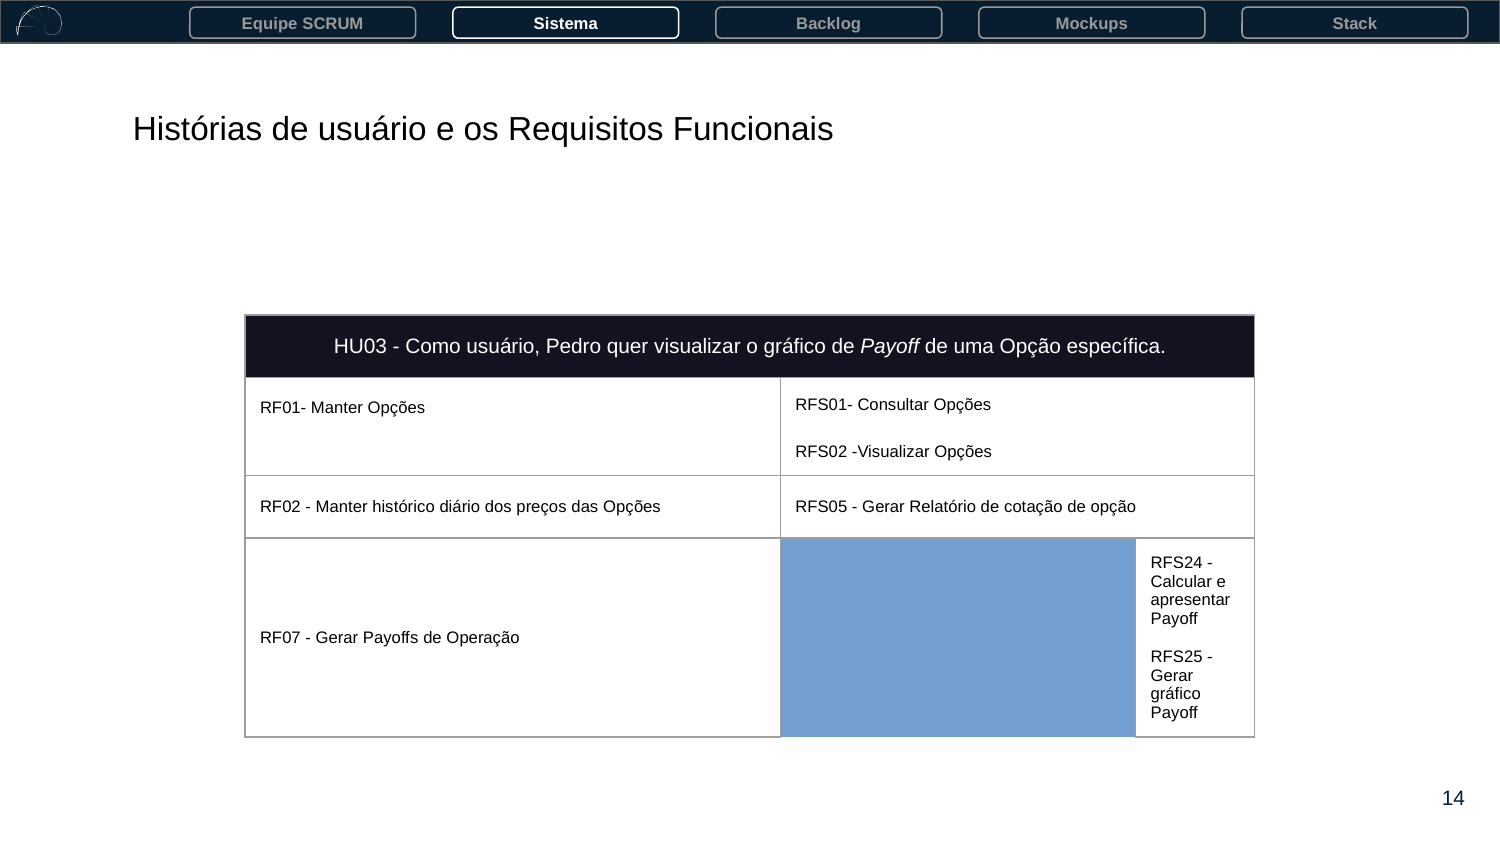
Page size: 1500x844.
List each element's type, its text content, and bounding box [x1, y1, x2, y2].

table_cell RF02 - Manter histórico diário dos preços das Opções [246, 476, 780, 537]
table_header HU03 - Como usuário, Pedro quer visualizar o gráfico de Payoff de uma Opção específica. [246, 316, 1254, 377]
text_box Mockups [978, 7, 1205, 39]
text_box Stack [1241, 7, 1468, 39]
table_cell RF07 - Gerar Payoffs de Operação [246, 539, 780, 736]
slide_number ‹#› [1389, 764, 1480, 830]
table_cell RFS24 - Calcular e apresentar Payoff RFS25 - Gerar gráfico Payoff [1136, 539, 1254, 736]
table_cell RFS01- Consultar Opções RFS02 -Visualizar Opções [781, 378, 1254, 475]
text_box Equipe SCRUM [189, 7, 416, 39]
table_cell RFS05 - Gerar Relatório de cotação de opção [781, 476, 1254, 537]
text_box Backlog [715, 7, 942, 39]
text_box Histórias de usuário e os Requisitos Funcionais [117, 91, 911, 162]
table_cell RF01- Manter Opções [246, 378, 780, 475]
picture [16, 5, 63, 38]
text_box Sistema [452, 7, 679, 39]
